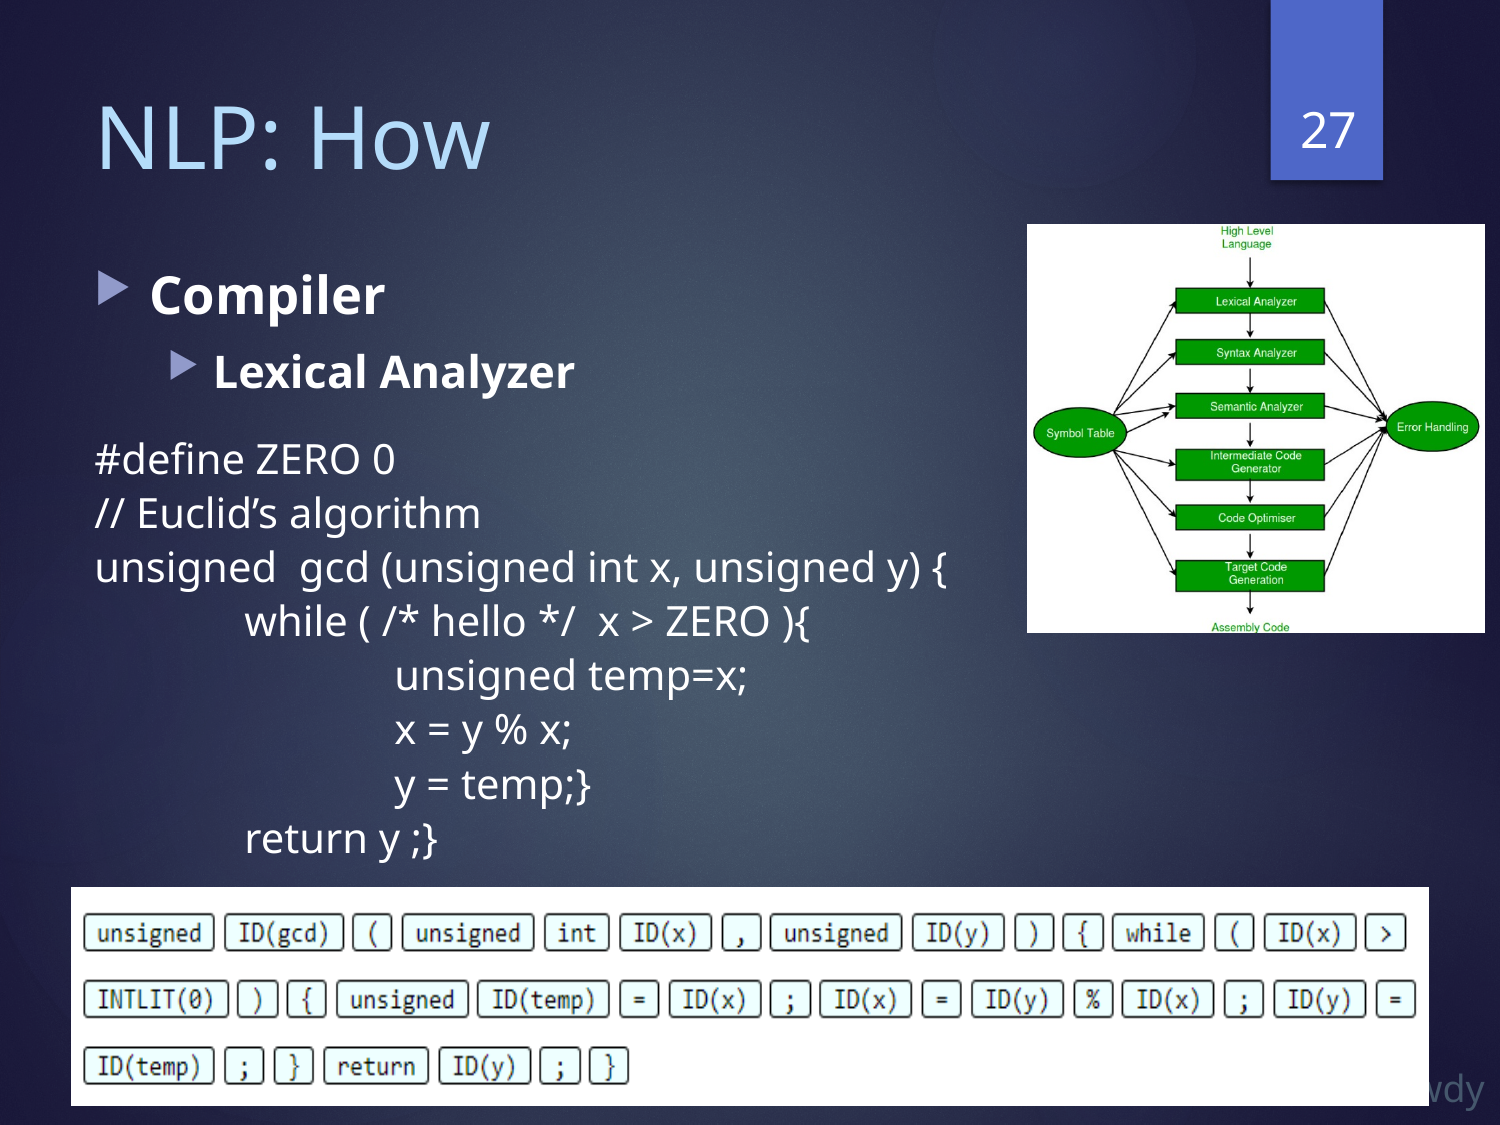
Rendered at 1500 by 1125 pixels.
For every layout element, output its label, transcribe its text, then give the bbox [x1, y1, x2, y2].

slide_number 27 [1277, 48, 1381, 175]
picture [70, 887, 1429, 1107]
text_box #define ZERO 0 // Euclid’s algorithm unsigned gcd (unsigned int x, unsigned y) { while ( /* hello */ x > ZERO ){ unsigned temp=x; x = y % x; y = temp;} return y ;} [79, 441, 1095, 885]
picture [1027, 224, 1485, 633]
title NLP: How [79, 74, 1237, 225]
list Compiler Lexical Analyzer [79, 254, 1021, 405]
